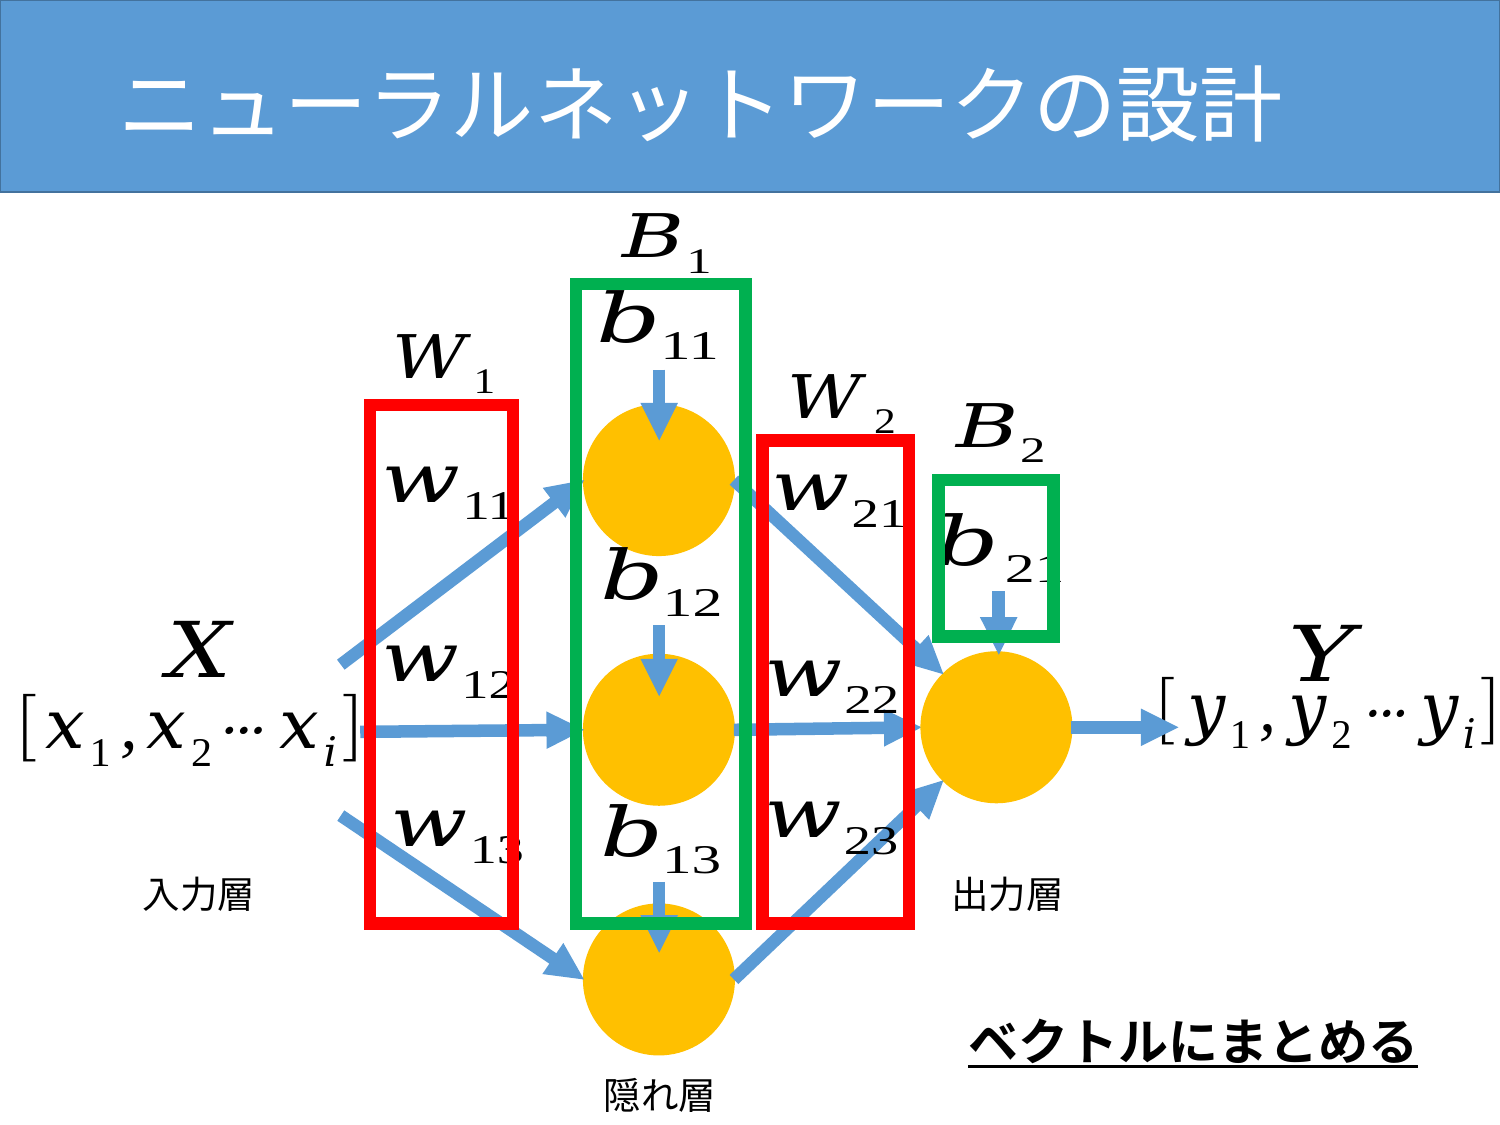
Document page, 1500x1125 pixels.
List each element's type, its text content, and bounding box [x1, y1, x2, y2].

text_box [340, 480, 581, 665]
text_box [730, 480, 944, 675]
text_box ベクトルにまとめる [953, 1003, 1434, 1079]
text_box [920, 651, 1073, 804]
text_box [937, 479, 1054, 638]
text_box [369, 665, 514, 729]
title ニューラルネットワークの設計 [103, 0, 1397, 218]
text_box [340, 815, 584, 980]
text_box [369, 404, 514, 480]
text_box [737, 780, 944, 980]
text_box [582, 925, 735, 1056]
text_box 出力層 [944, 863, 1079, 923]
text_box [369, 732, 514, 815]
text_box [761, 439, 910, 480]
text_box [761, 675, 910, 727]
text_box 隠れ層 [588, 1064, 732, 1125]
text_box [761, 730, 910, 780]
text_box 入力層 [128, 863, 271, 923]
text_box [575, 283, 747, 925]
